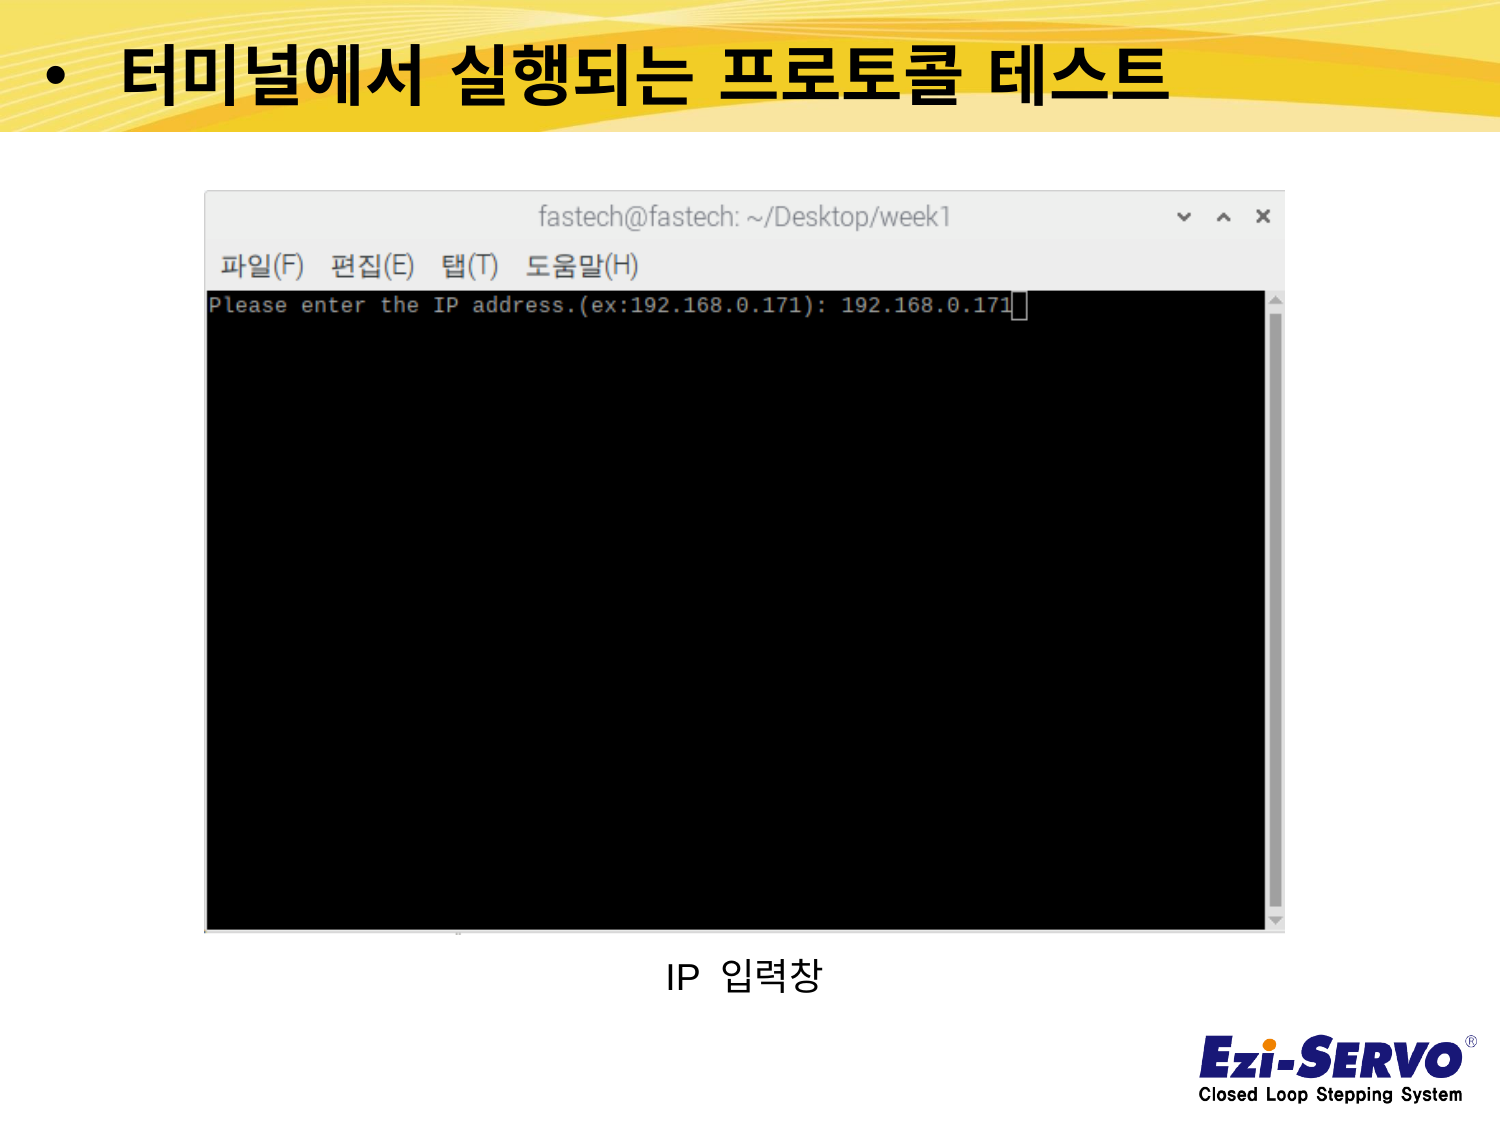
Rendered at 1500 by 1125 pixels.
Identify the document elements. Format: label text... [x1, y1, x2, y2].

text_box 터미널에서 실행되는 프로토콜 테스트 [42, 32, 1446, 221]
picture [1199, 1034, 1477, 1104]
picture [204, 190, 1285, 935]
text_box IP 입력창 [594, 945, 895, 1006]
picture [0, 0, 1500, 132]
